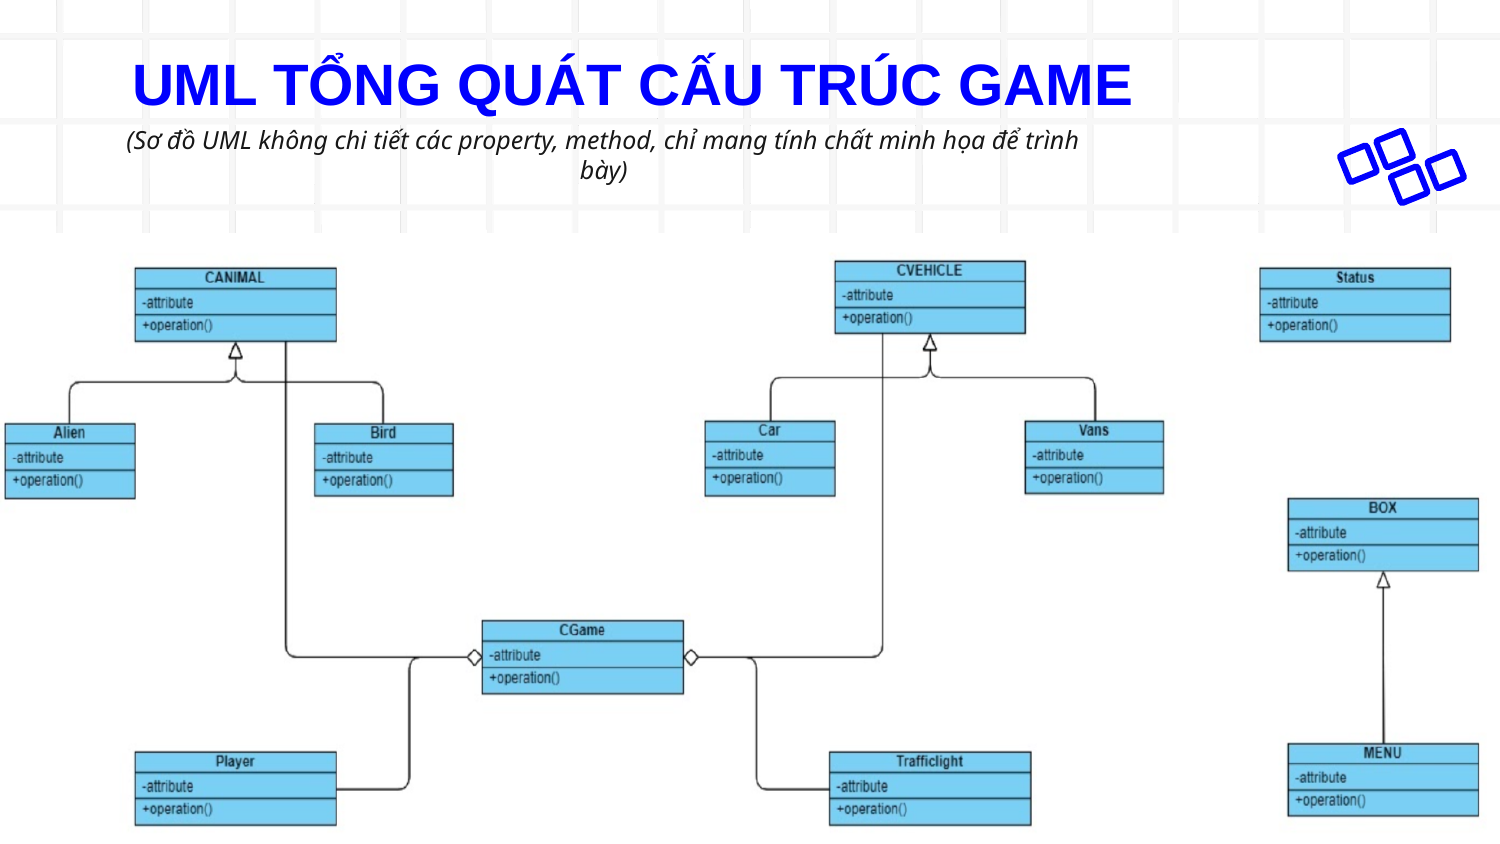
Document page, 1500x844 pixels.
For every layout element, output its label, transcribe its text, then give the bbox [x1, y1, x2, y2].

text_box (Sơ đồ UML không chi tiết các property, method, chỉ mang tính chất minh họa để trình bày) [100, 109, 1108, 163]
picture [0, 0, 1500, 844]
title UML TỔNG QUÁT CẤU TRÚC GAME [116, 32, 1383, 137]
